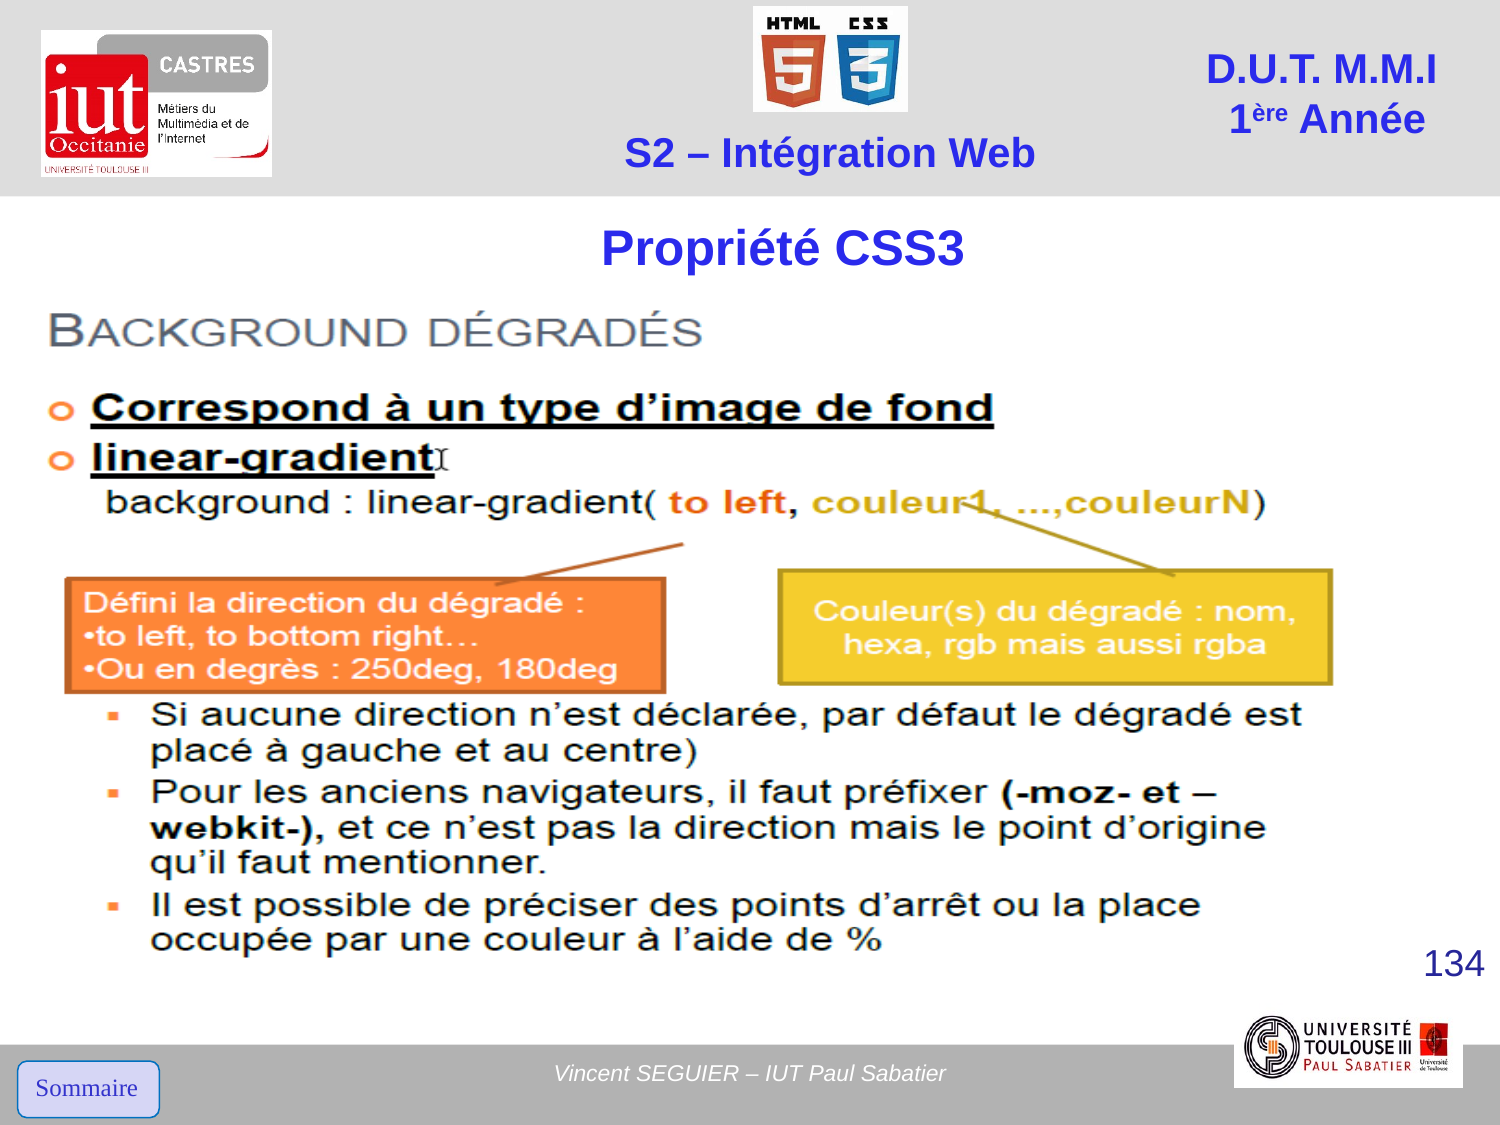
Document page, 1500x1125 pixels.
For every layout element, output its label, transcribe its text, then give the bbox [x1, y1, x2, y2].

picture [41, 30, 272, 177]
text_box Propriété CSS3 [586, 208, 981, 279]
text_box Vincent SEGUIER – IUT Paul Sabatier [512, 1042, 988, 1103]
picture [1234, 1003, 1463, 1088]
picture [753, 6, 908, 112]
text_box 134 [1316, 884, 1500, 1039]
picture [0, 279, 1365, 988]
